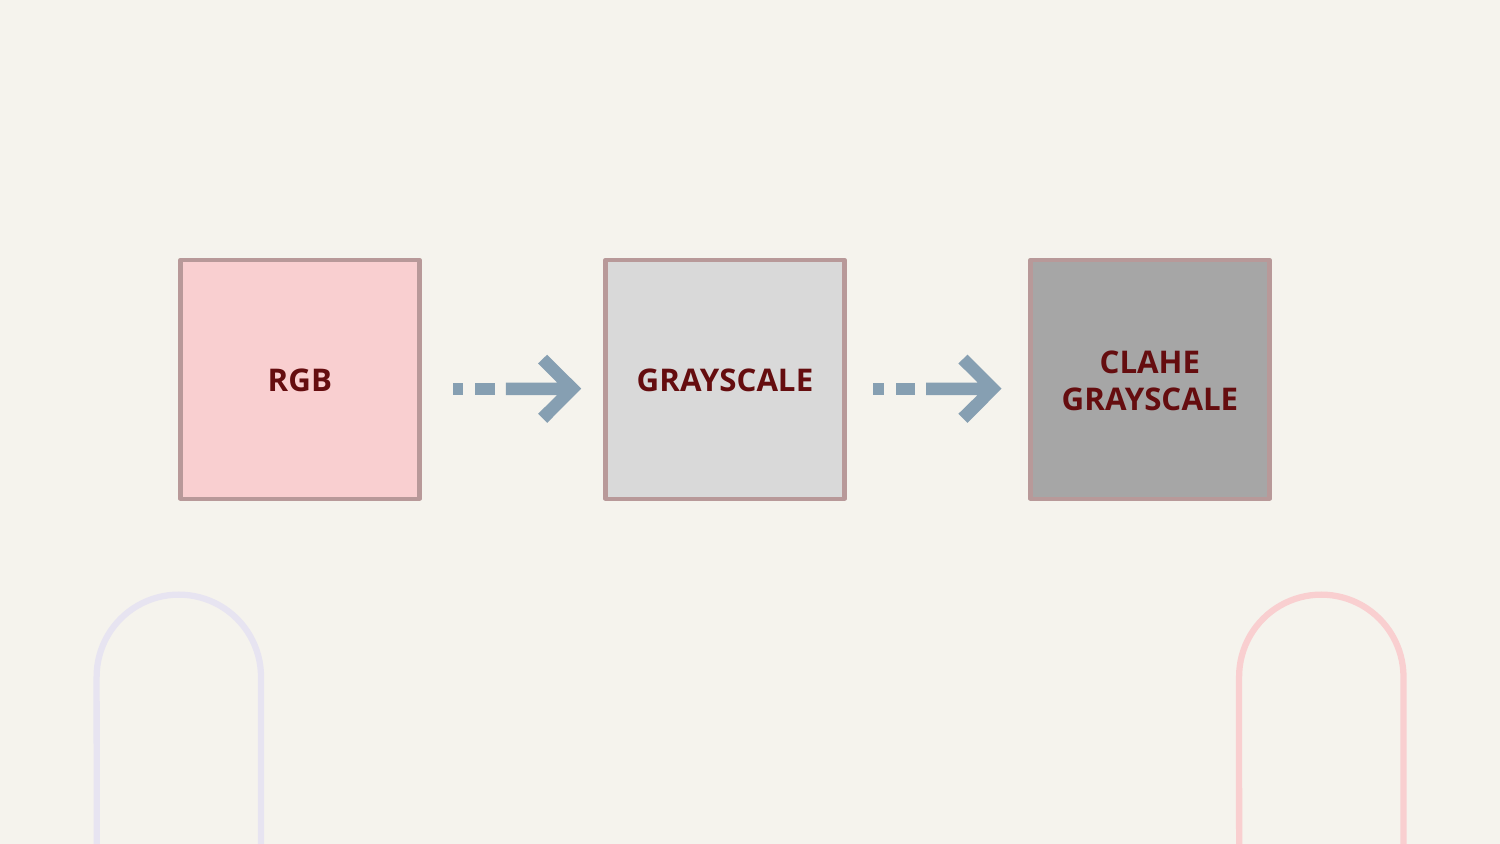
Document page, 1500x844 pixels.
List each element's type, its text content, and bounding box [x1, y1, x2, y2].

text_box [873, 354, 1002, 424]
text_box GRAYSCALE [603, 258, 847, 501]
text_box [452, 354, 582, 424]
text_box RGB [178, 258, 422, 501]
text_box CLAHE GRAYSCALE [1028, 258, 1272, 501]
